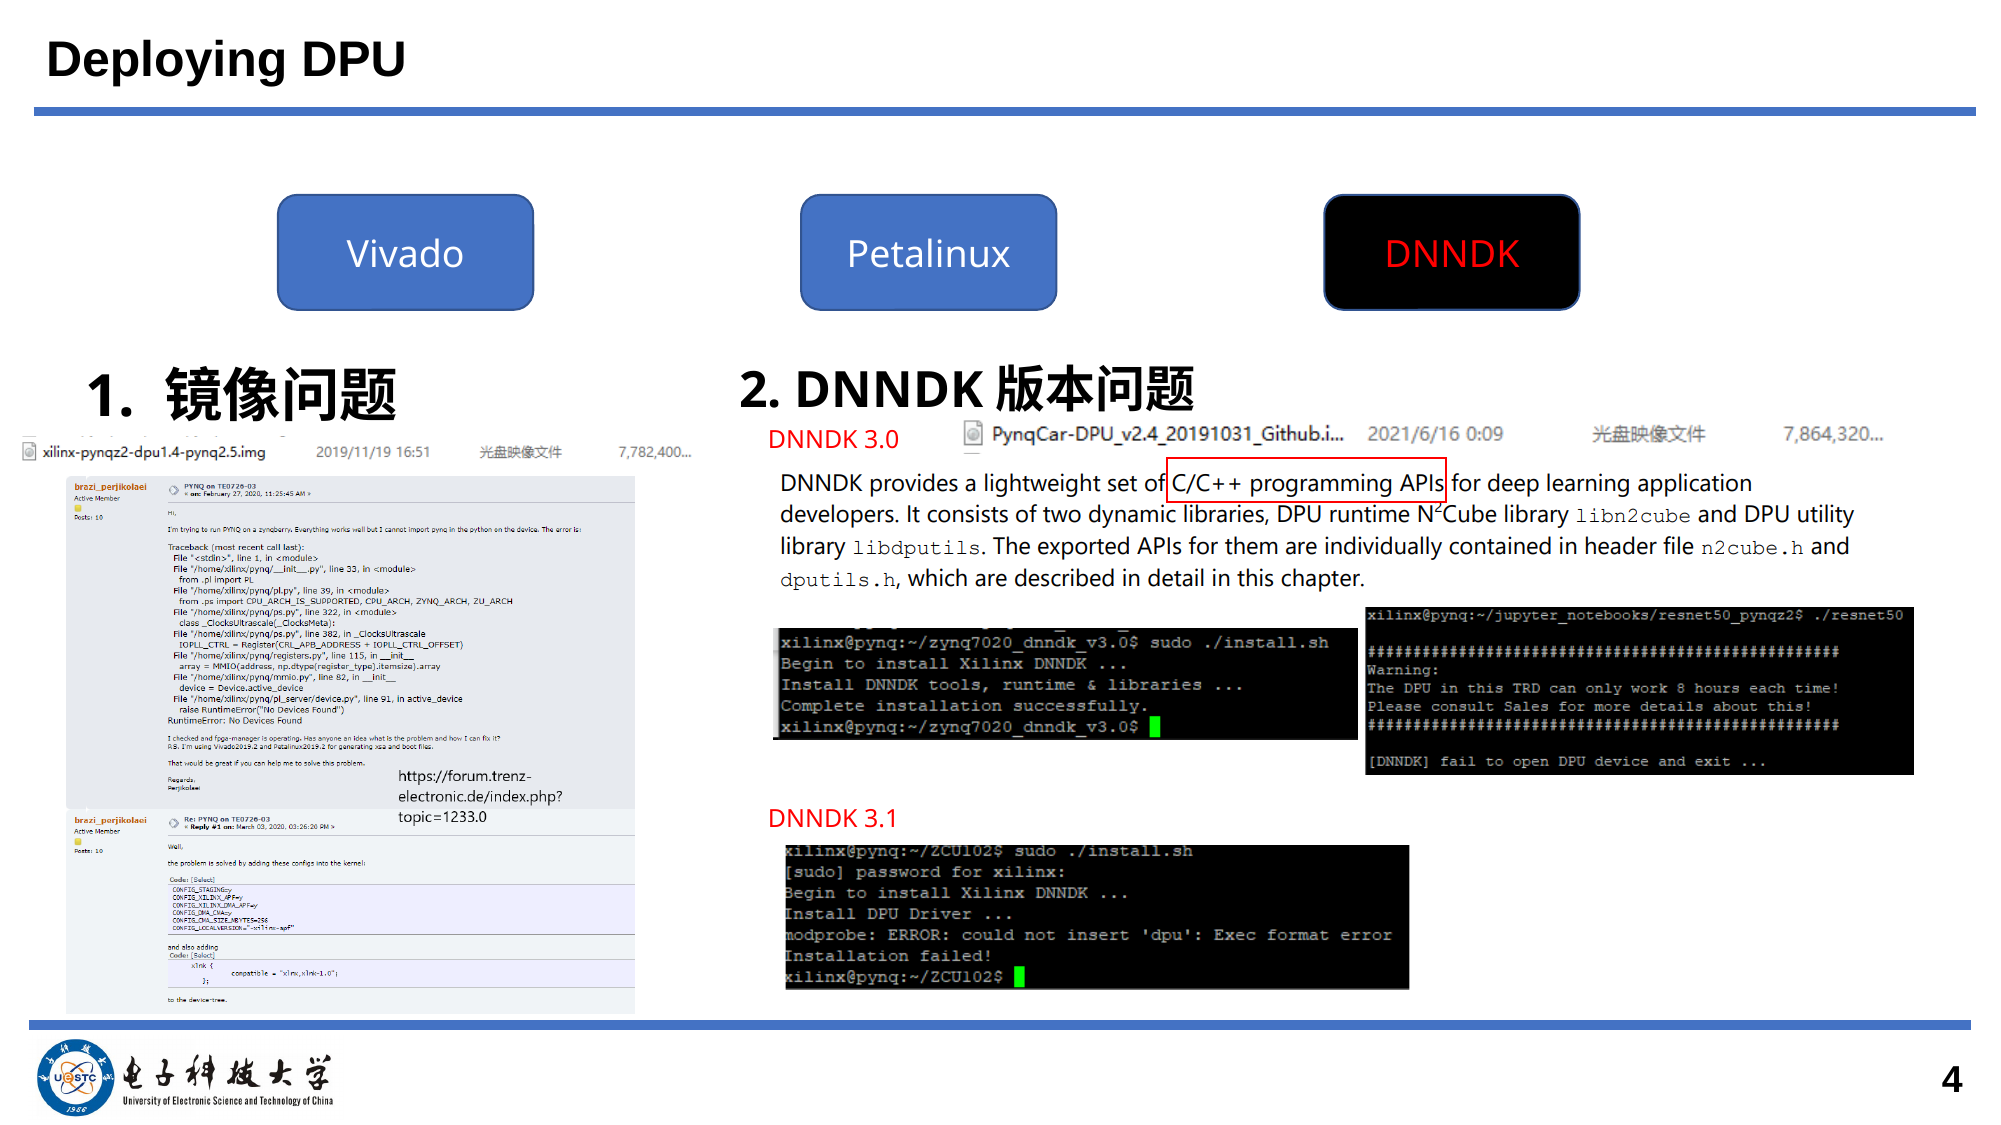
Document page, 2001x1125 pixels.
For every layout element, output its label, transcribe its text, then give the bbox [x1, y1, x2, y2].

text_box Vivado [276, 193, 535, 311]
text_box 4 [1927, 1047, 1972, 1108]
text_box 1. 镜像问题 [70, 350, 413, 436]
text_box DNNDK [1323, 193, 1581, 311]
picture [28, 1035, 344, 1120]
text_box Deploying DPU [31, 19, 1348, 95]
picture [785, 845, 1410, 990]
picture [60, 476, 635, 1014]
picture [773, 628, 1358, 740]
picture [1365, 607, 1914, 775]
text_box DNNDK 3.1 [753, 795, 915, 841]
text_box 2. DNNDK版本问题 [724, 350, 1211, 426]
picture [10, 436, 728, 472]
text_box DNNDK 3.0 [753, 416, 915, 461]
picture [756, 416, 1923, 605]
text_box Petalinux [800, 193, 1058, 311]
